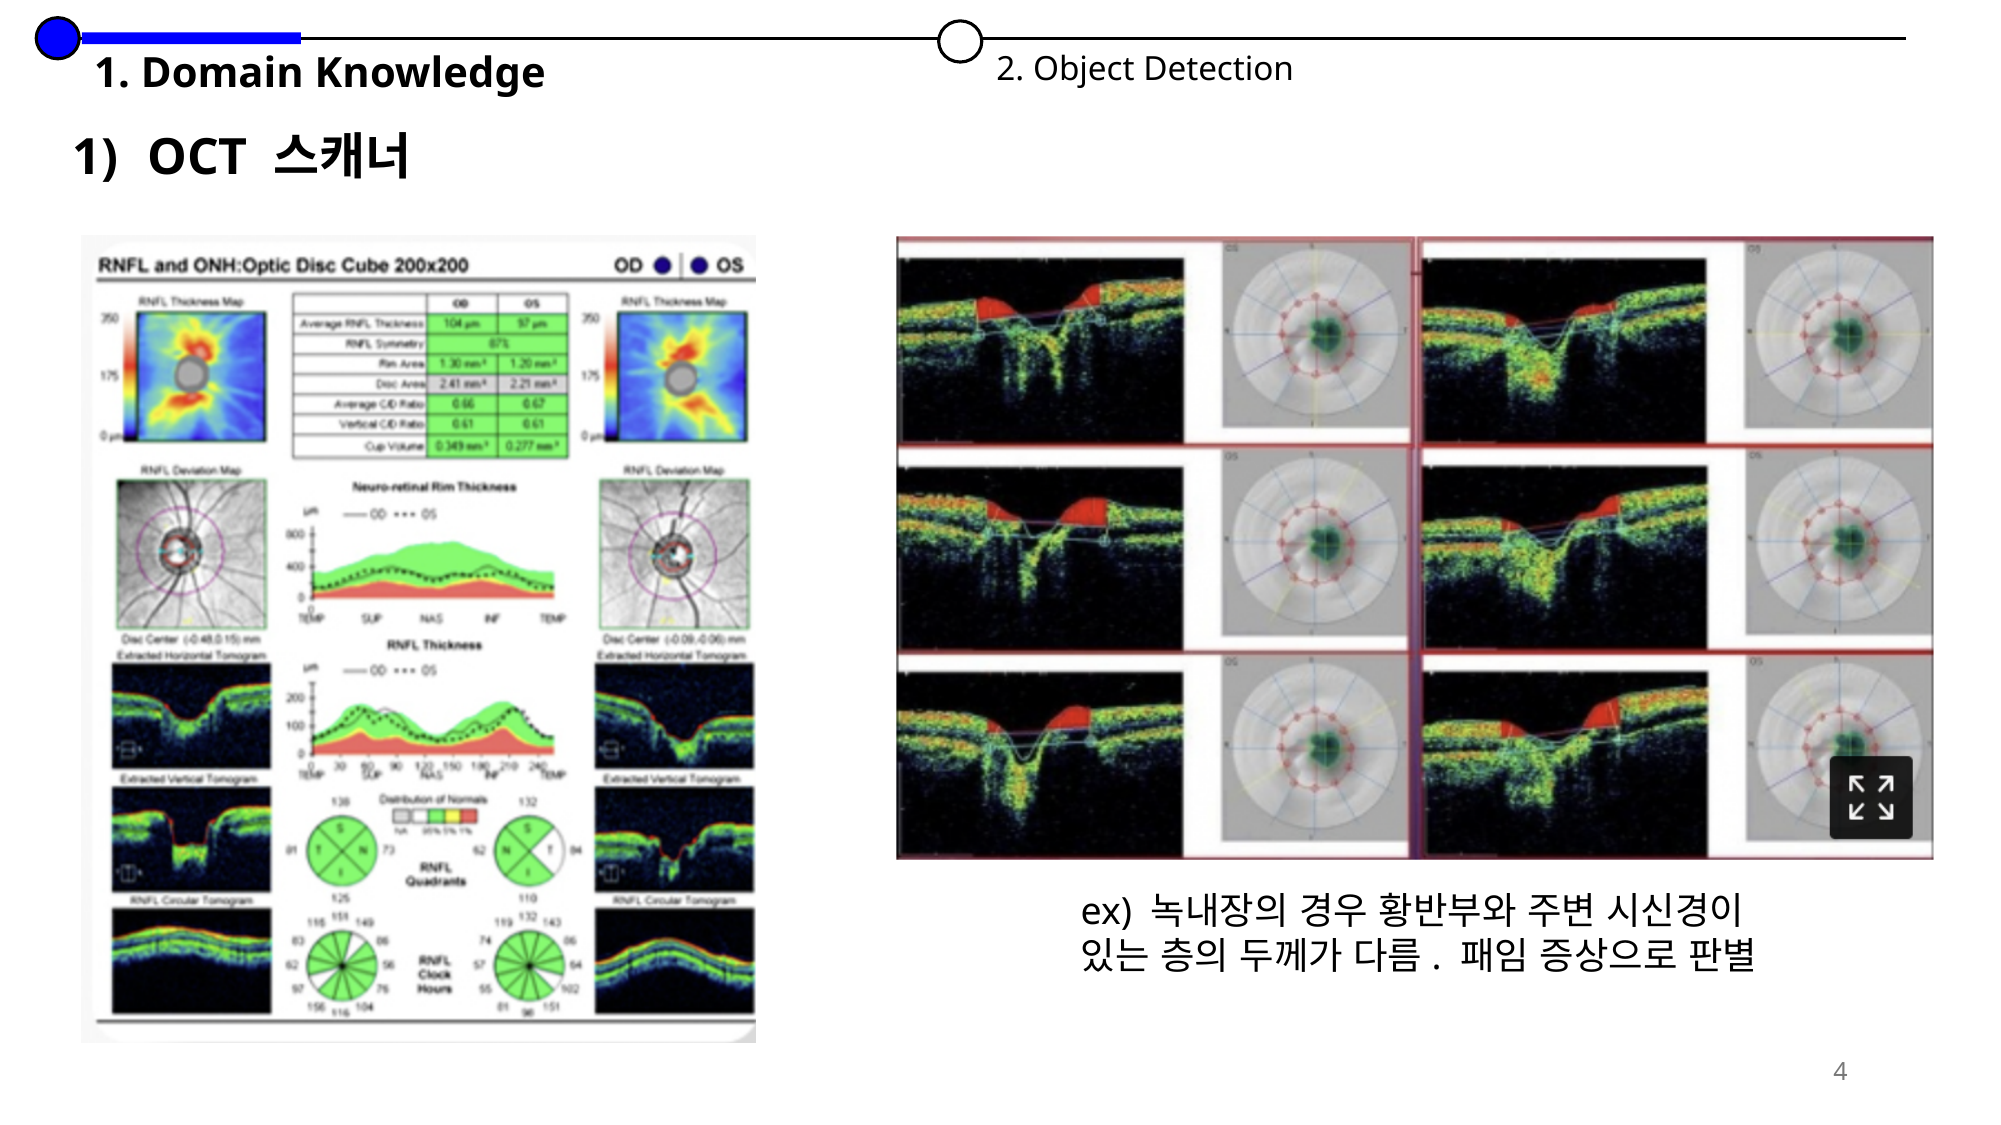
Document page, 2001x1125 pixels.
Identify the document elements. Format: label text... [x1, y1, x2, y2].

text_box OCT 스캐너 [57, 117, 1906, 303]
picture [81, 235, 756, 1044]
text_box ex) 녹내장의 경우 황반부와 주변 시신경이 있는 층의 두께가 다름. 패임 증상으로 판별 [1065, 879, 1782, 985]
picture [889, 216, 1936, 870]
slide_number 4 [1412, 1042, 1863, 1103]
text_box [35, 17, 1907, 105]
